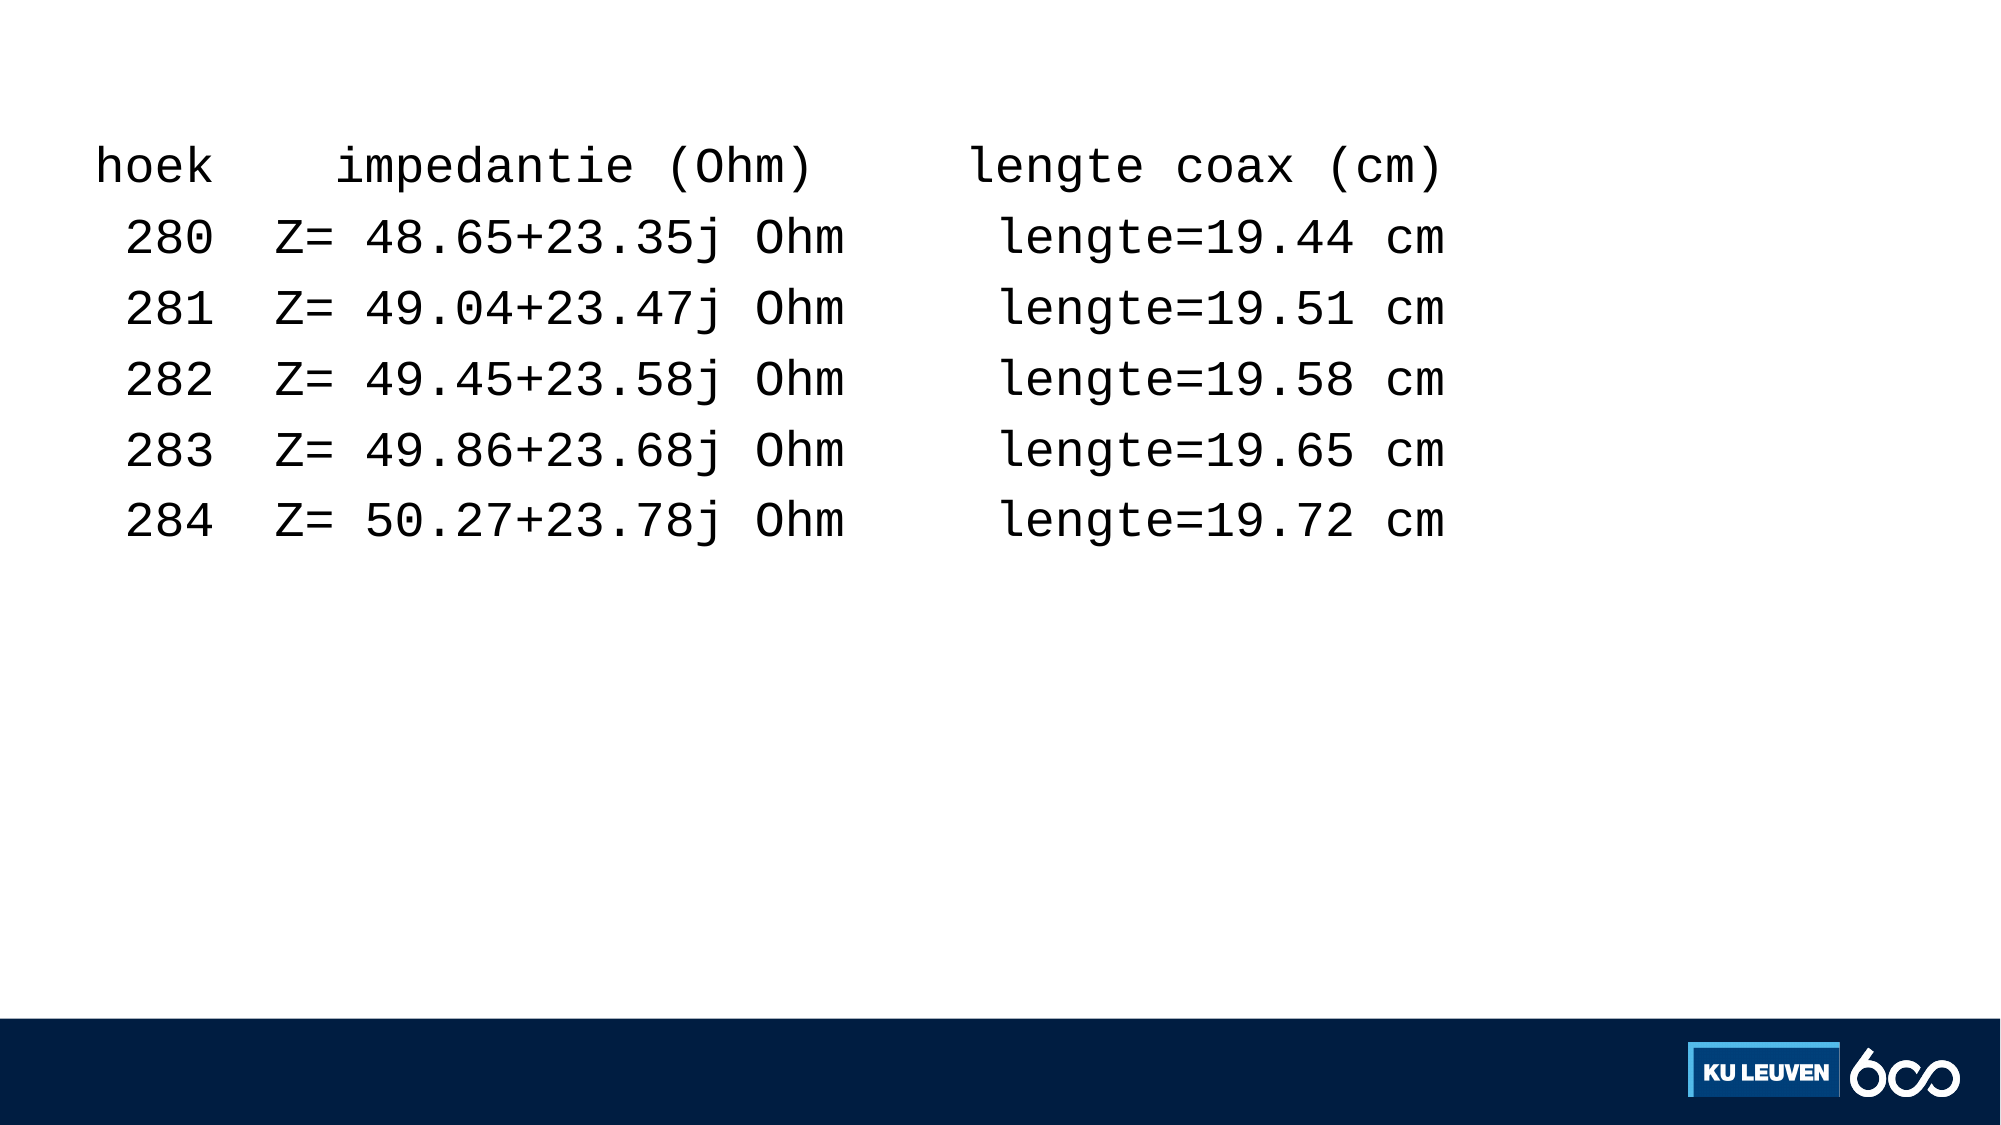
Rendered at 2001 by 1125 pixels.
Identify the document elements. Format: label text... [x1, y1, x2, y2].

picture [1688, 1042, 1960, 1097]
list hoek impedantie (Ohm) lengte coax (cm) 280 Z= 48.65+23.35j Ohm lengte=19.44 cm 281 Z= 49.04+23.47j Ohm lengte=19.51 cm 282 Z= 49.45+23.58j Ohm lengte=19.58 cm 283 Z= 49.86+23.68j Ohm lengte=19.65 cm 284 Z= 50.27+23.78j Ohm lengte=19.72 cm [94, 142, 1900, 993]
